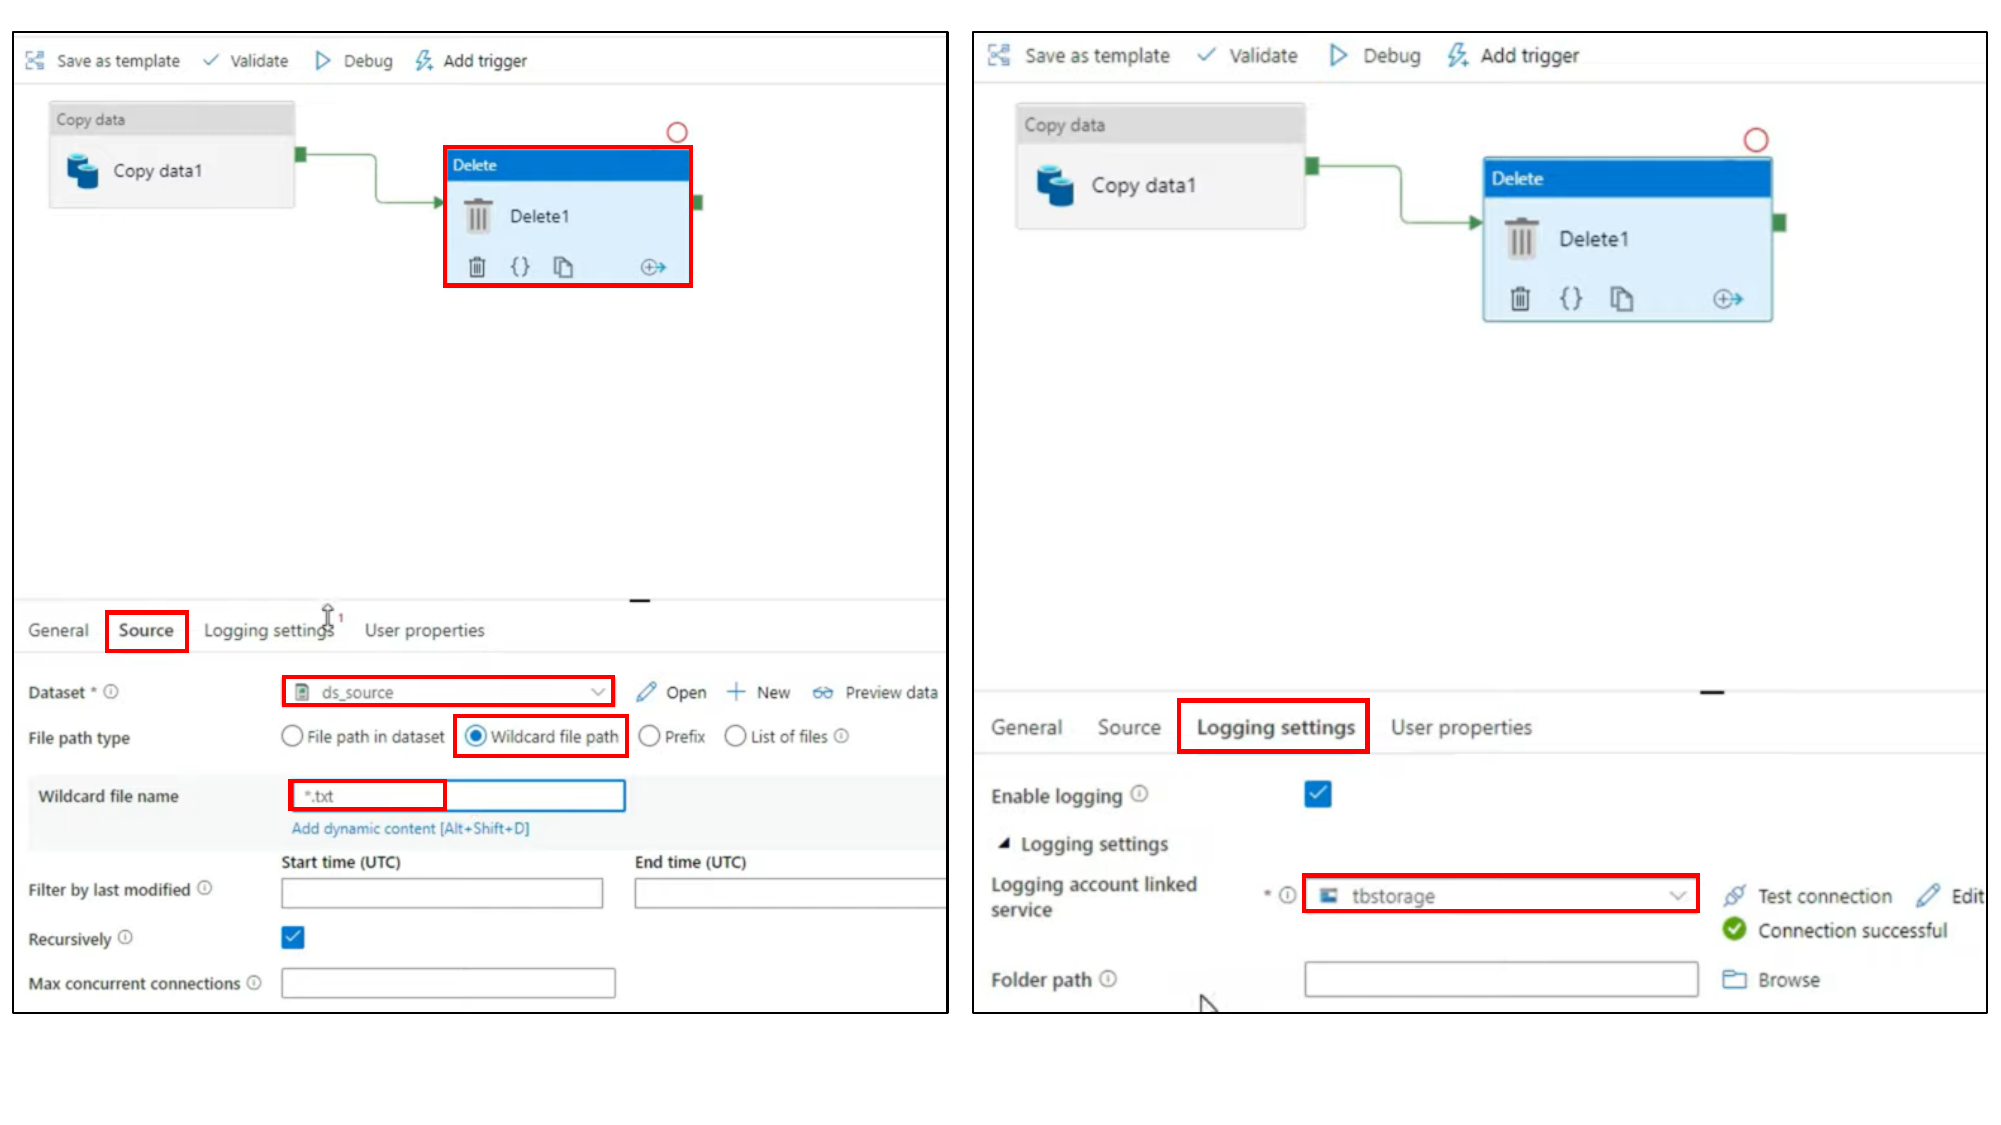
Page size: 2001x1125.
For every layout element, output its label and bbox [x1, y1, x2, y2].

picture [14, 33, 947, 1012]
picture [974, 33, 1986, 1012]
